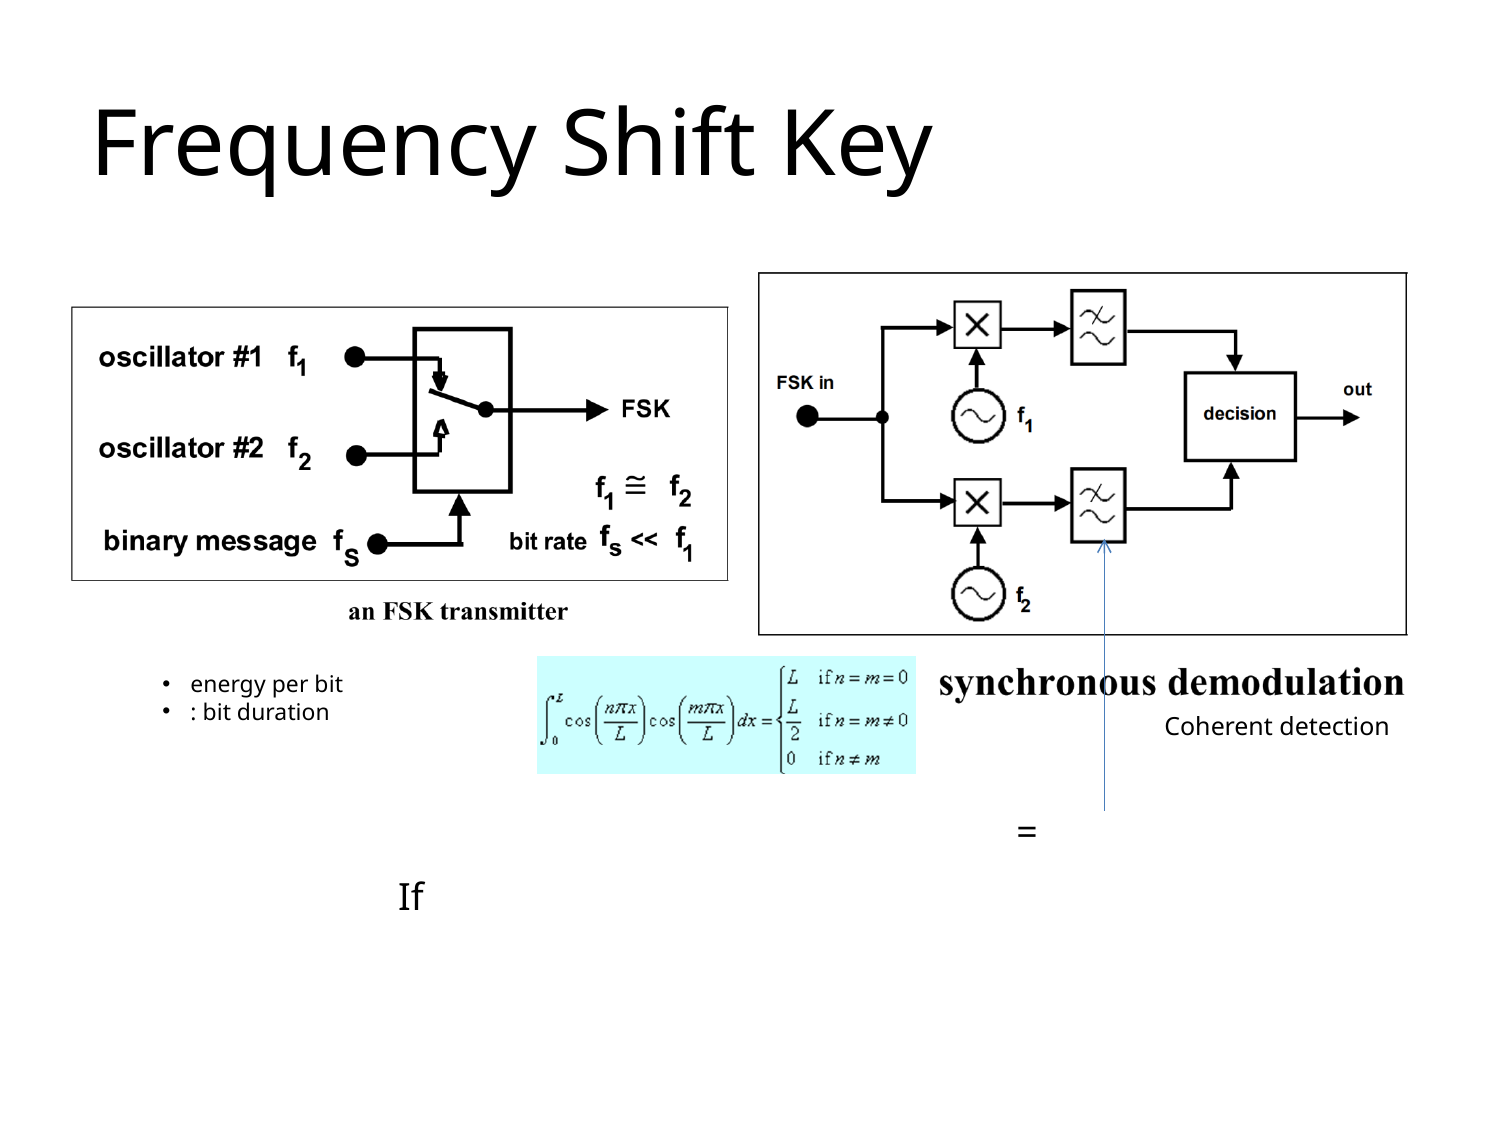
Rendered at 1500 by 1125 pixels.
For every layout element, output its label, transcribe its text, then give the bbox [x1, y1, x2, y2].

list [64, 302, 740, 626]
title Frequency Shift Key [75, 45, 1425, 233]
text_box Coherent detection [1149, 713, 1406, 749]
picture [537, 266, 1418, 774]
